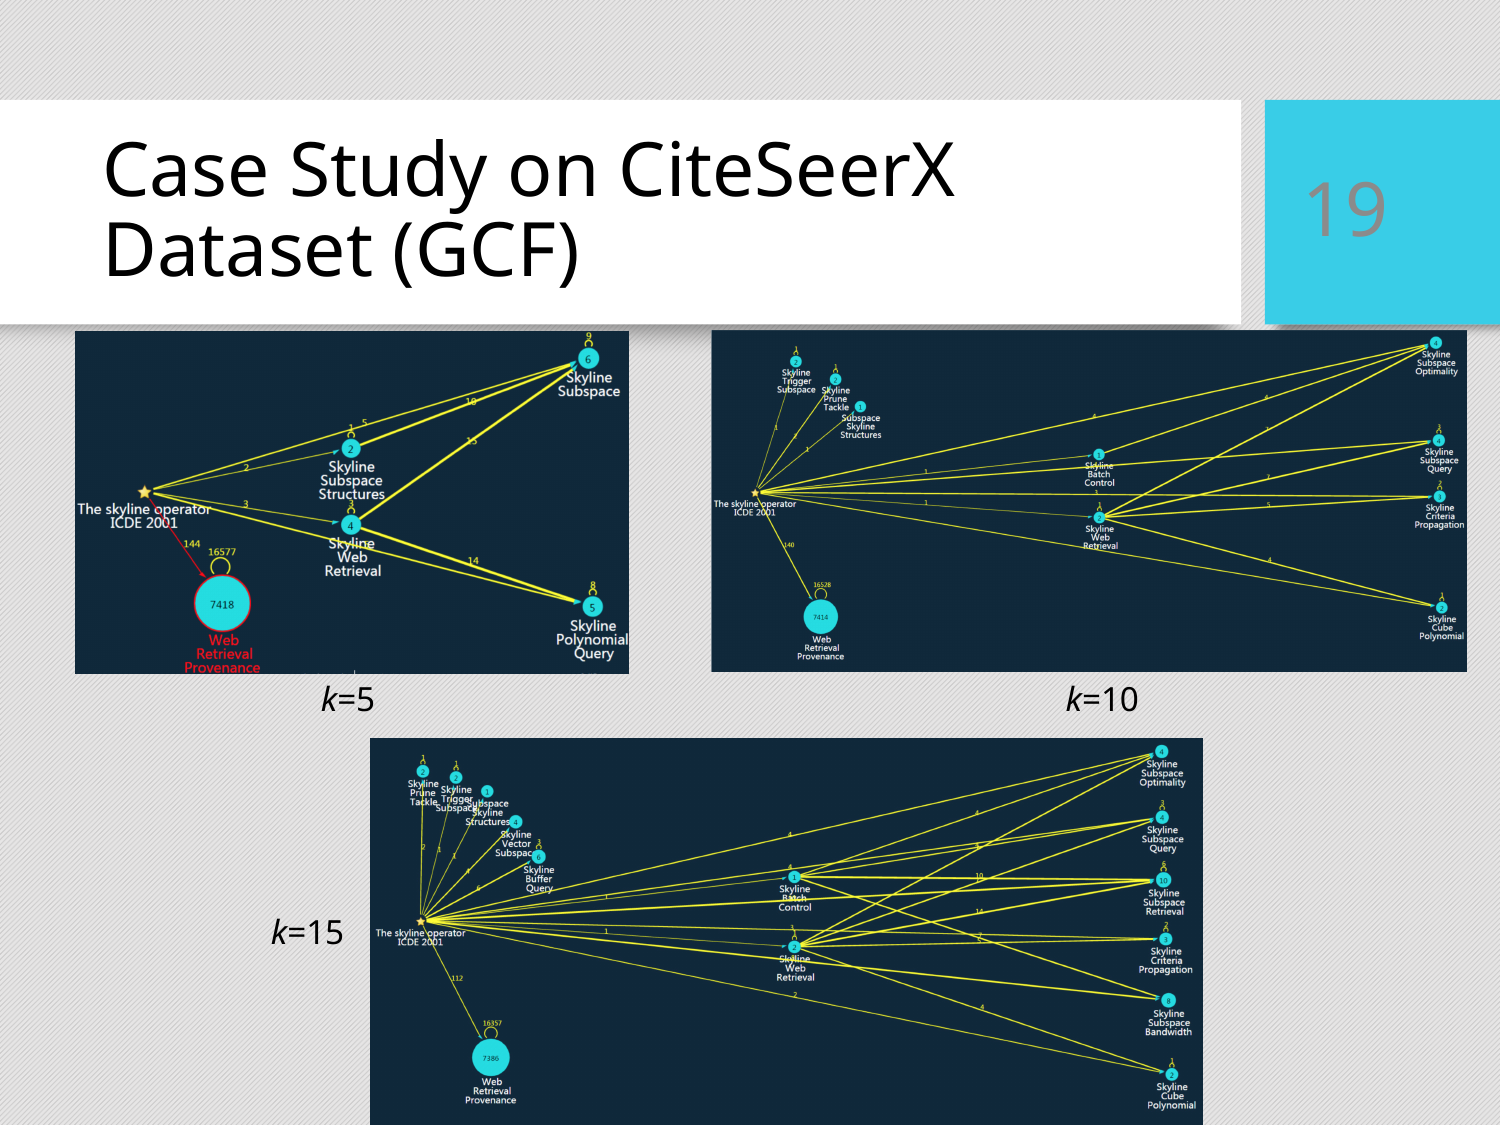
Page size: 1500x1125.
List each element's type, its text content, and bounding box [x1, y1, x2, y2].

slide_number 19 [1287, 123, 1478, 303]
text_box k=10 [1050, 672, 1166, 726]
text_box k=5 [306, 674, 399, 726]
title Case Study on CiteSeerX Dataset (GCF) [87, 123, 1219, 301]
picture [0, 322, 1500, 674]
text_box k=15 [256, 903, 370, 959]
picture [370, 737, 1203, 1125]
